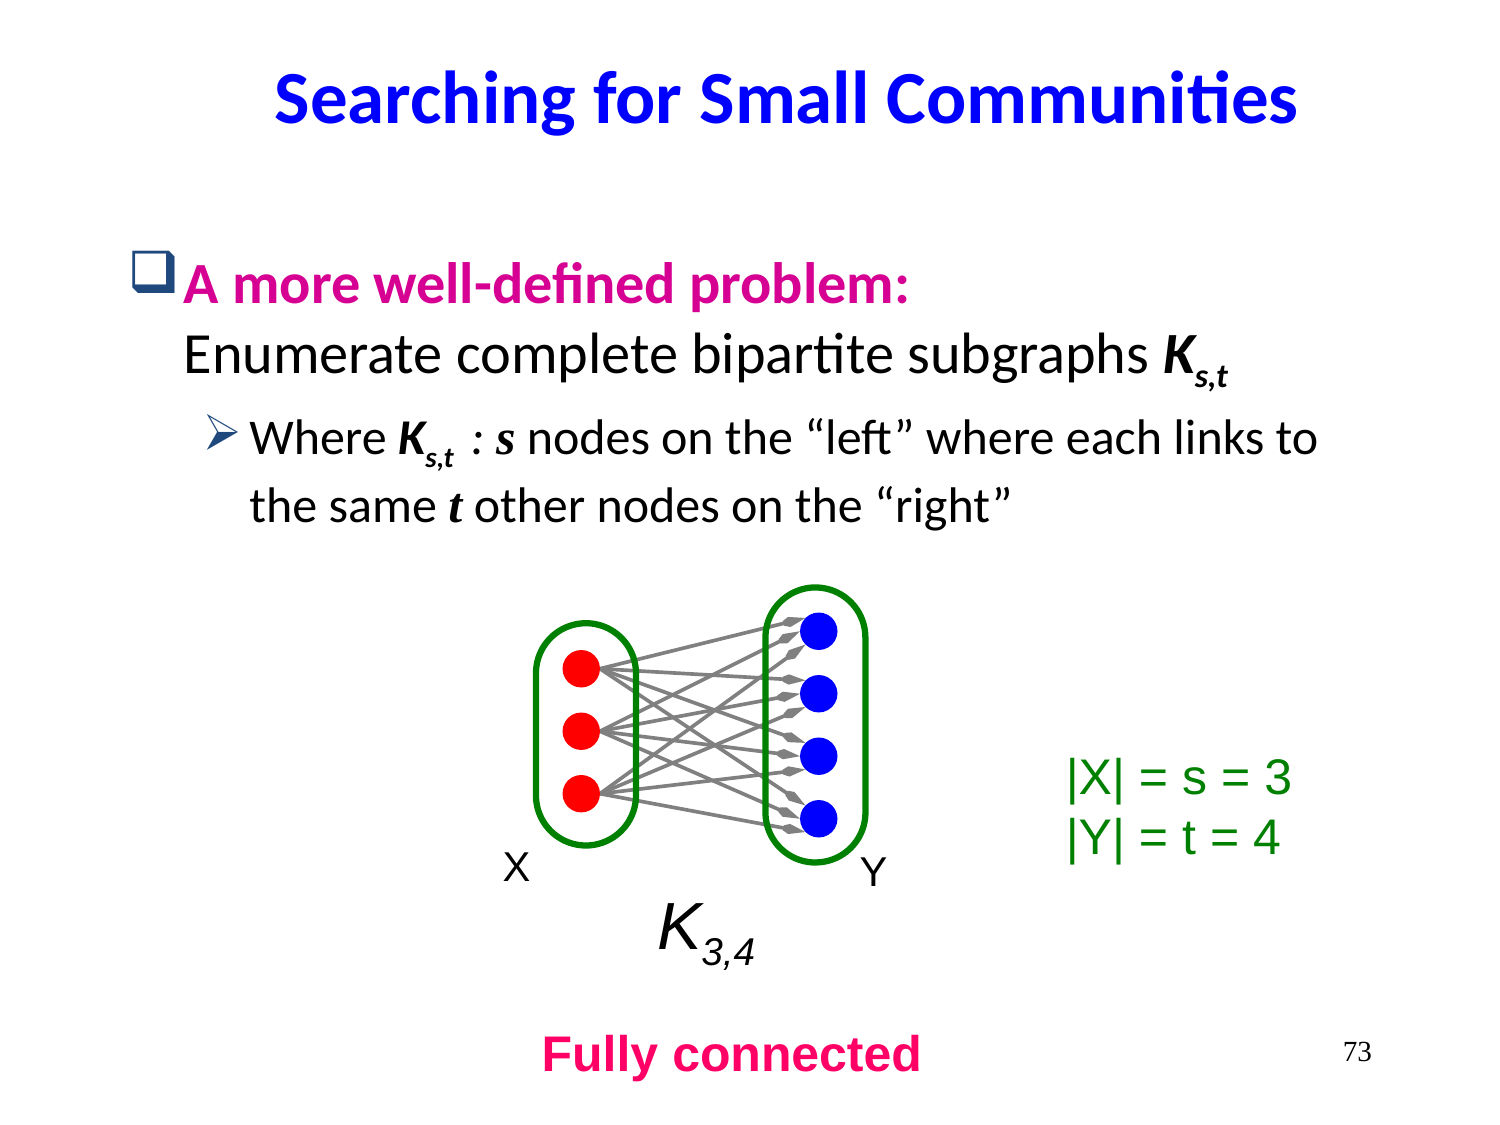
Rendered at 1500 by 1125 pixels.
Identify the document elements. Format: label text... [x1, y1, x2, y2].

list A more well-defined problem: Enumerate complete bipartite subgraphs Ks,t Where Ks,t : s nodes on the “left” where each links to the same t other nodes on the “right” [112, 237, 1388, 1000]
text_box Y [844, 837, 903, 903]
title Searching for Small Communities [75, 12, 1500, 175]
slide_number 73 [1074, 1025, 1388, 1100]
text_box [535, 631, 557, 838]
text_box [562, 612, 838, 838]
text_box X [487, 832, 546, 897]
text_box |X| = s = 3 |Y| = t = 4 [1051, 737, 1308, 873]
text_box [772, 586, 867, 864]
text_box Fully connected [526, 1014, 938, 1090]
text_box K3,4 [642, 875, 771, 981]
